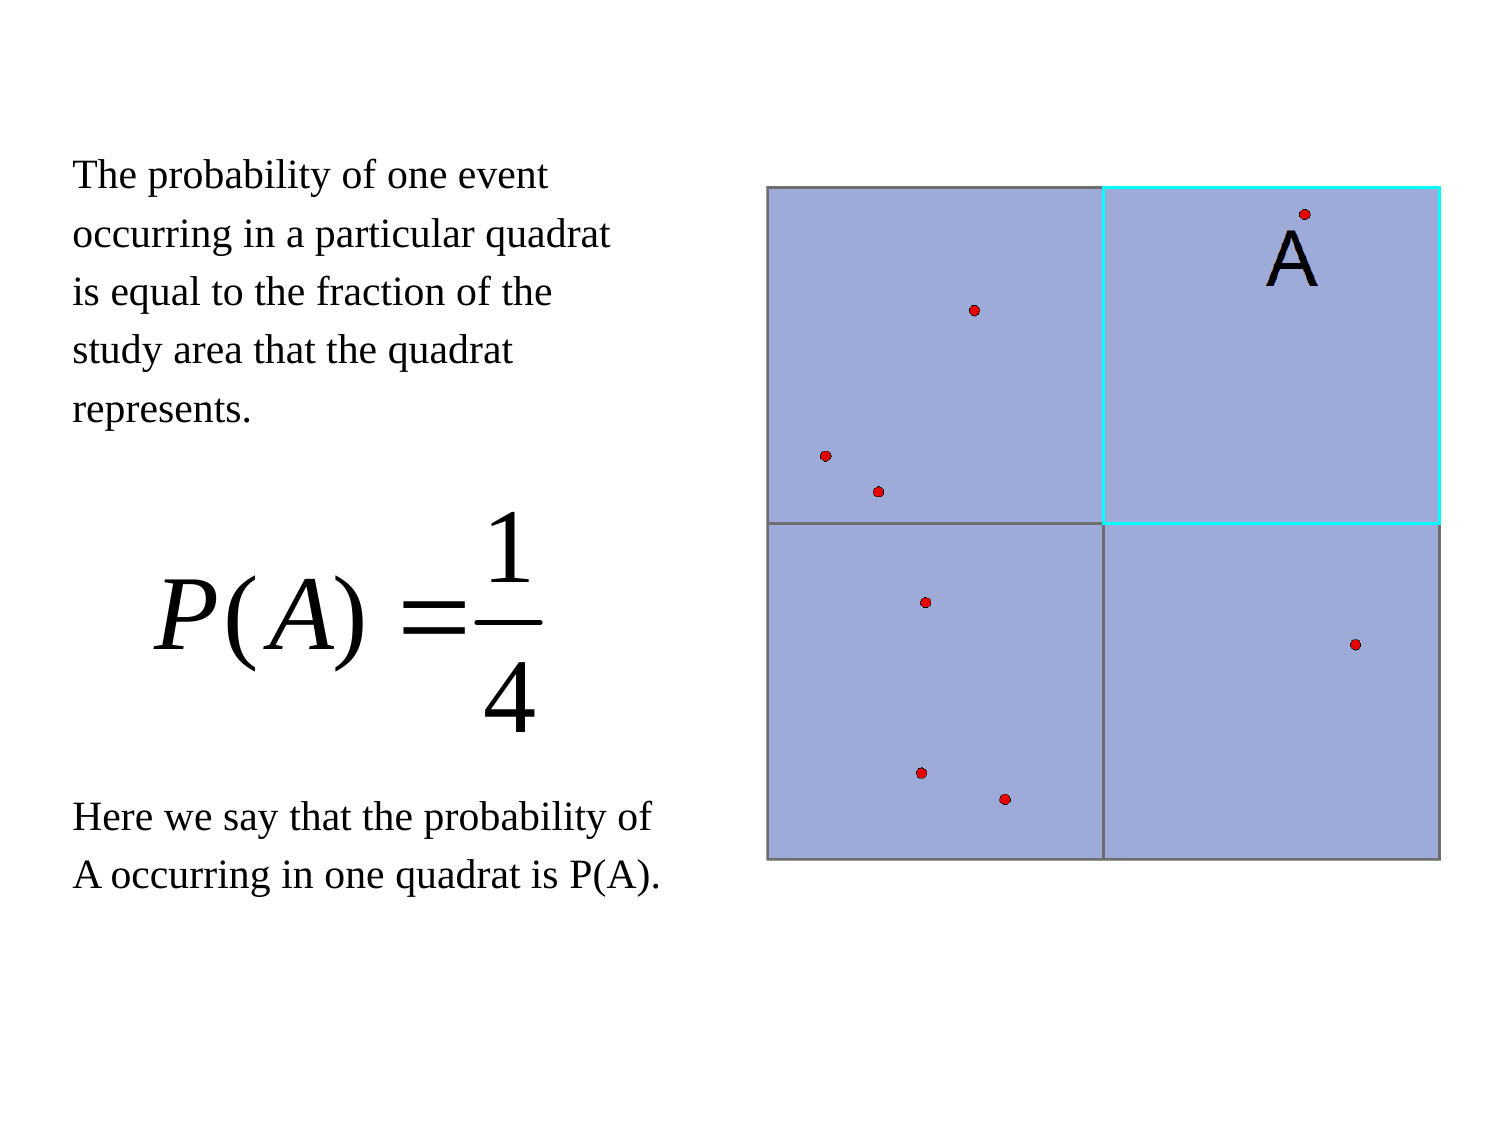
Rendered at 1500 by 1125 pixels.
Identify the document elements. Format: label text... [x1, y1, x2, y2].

picture [734, 153, 1474, 893]
text_box The probability of one event occurring in a particular quadrat is equal to the fraction of the study area that the quadrat represents. Here we say that the probability of A occurring in one quadrat is P(A). [57, 139, 682, 943]
picture [135, 479, 561, 755]
